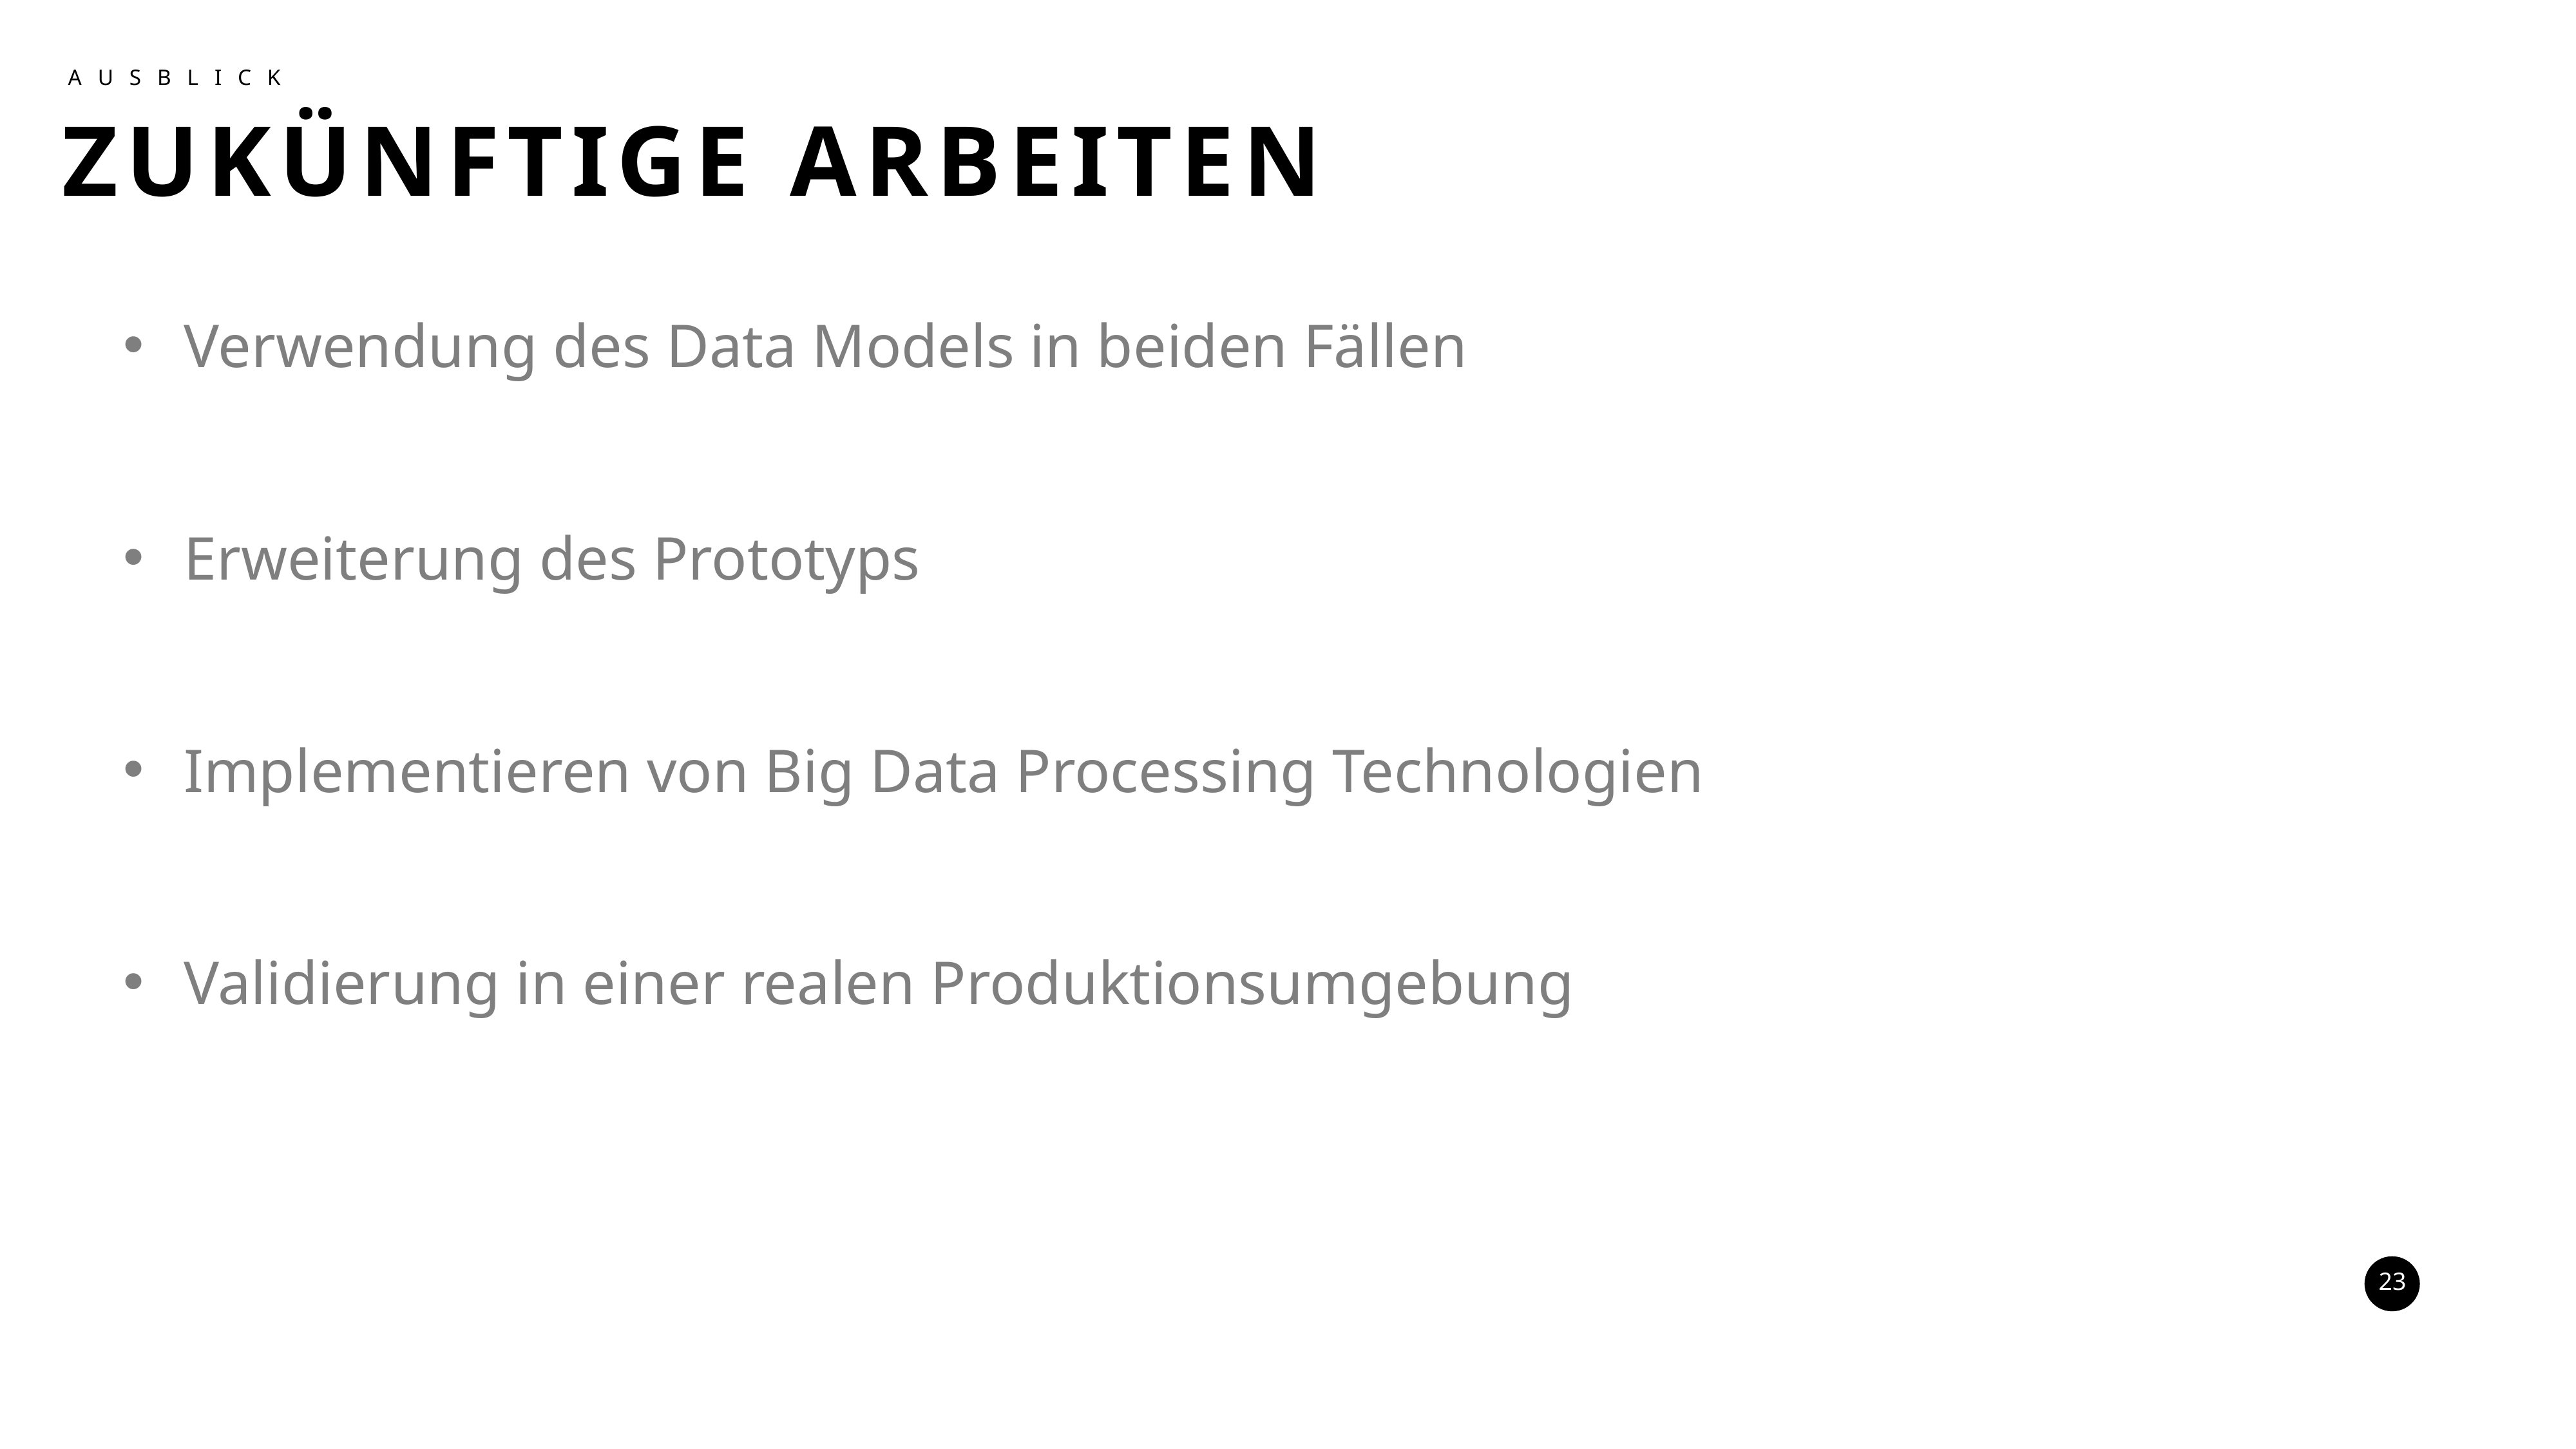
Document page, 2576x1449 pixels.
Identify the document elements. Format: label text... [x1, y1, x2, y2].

text_box Verwendung des Data Models in beiden Fällen Erweiterung des Prototyps Implementieren von Big Data Processing Technologien Validierung in einer realen Produktionsumgebung [113, 303, 2249, 1163]
text_box AUSBLICK [58, 59, 291, 95]
text_box ZUKÜNFTIGE ARBEITEN [52, 95, 2554, 221]
